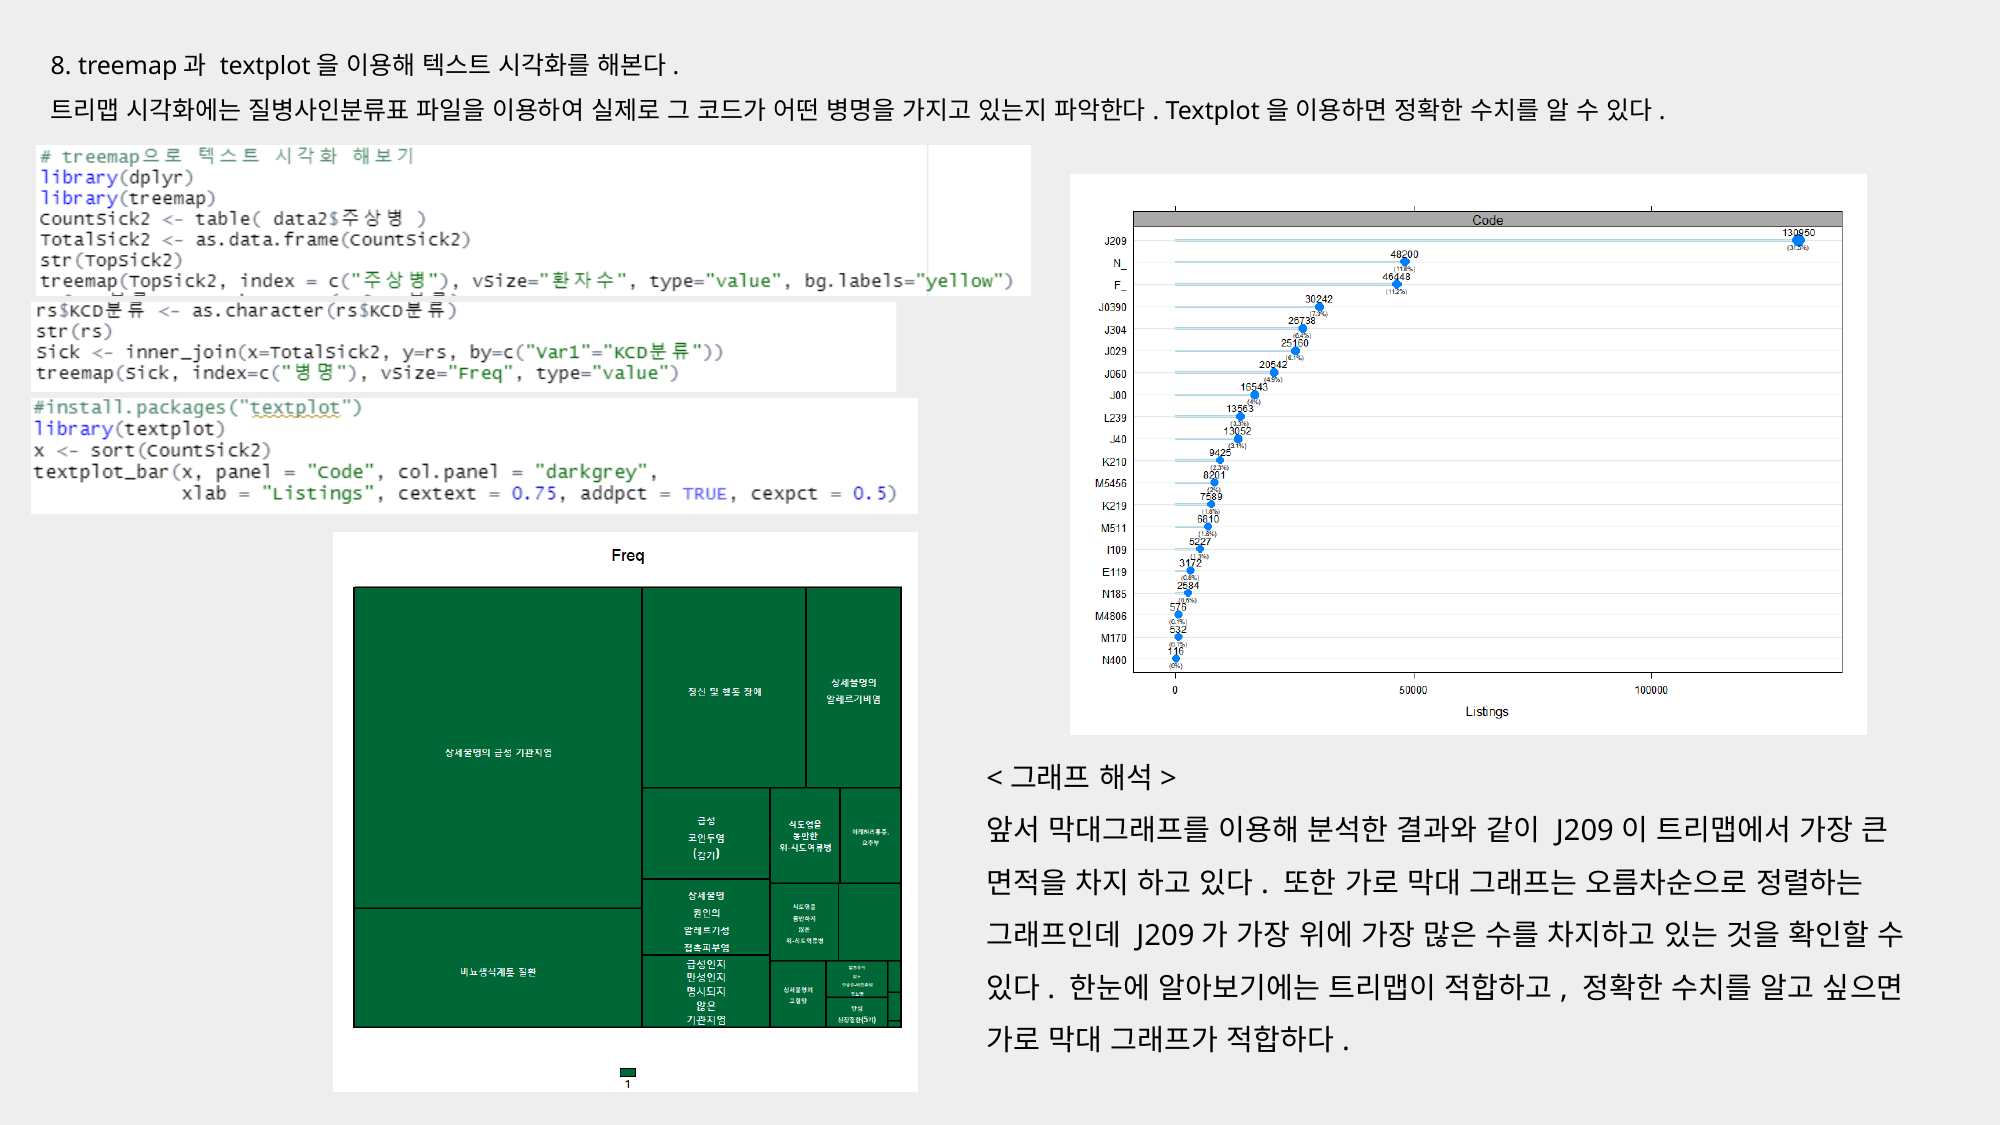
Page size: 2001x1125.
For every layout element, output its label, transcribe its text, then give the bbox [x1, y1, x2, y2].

picture [31, 302, 897, 392]
picture [31, 398, 918, 514]
picture [35, 145, 1032, 296]
text_box 8. treemap과 textplot을 이용해 텍스트 시각화를 해본다. 트리맵 시각화에는 질병사인분류표 파일을 이용하여 실제로 그 코드가 어떤 병명을 가지고 있는지 파악한다. Textplot을 이용하면 정확한 수치를 알 수 있다. [35, 27, 1942, 132]
text_box <그래프 해석> 앞서 막대그래프를 이용해 분석한 결과와 같이 J209이 트리맵에서 가장 큰 면적을 차지 하고 있다. 또한 가로 막대 그래프는 오름차순으로 정렬하는 그래프인데 J209가 가장 위에 가장 많은 수를 차지하고 있는 것을 확인할 수 있다. 한눈에 알아보기에는 트리맵이 적합하고, 정확한 수치를 알고 싶으면 가로 막대 그래프가 적합하다. [971, 734, 1942, 1064]
picture [333, 532, 918, 1093]
picture [1070, 174, 1867, 735]
